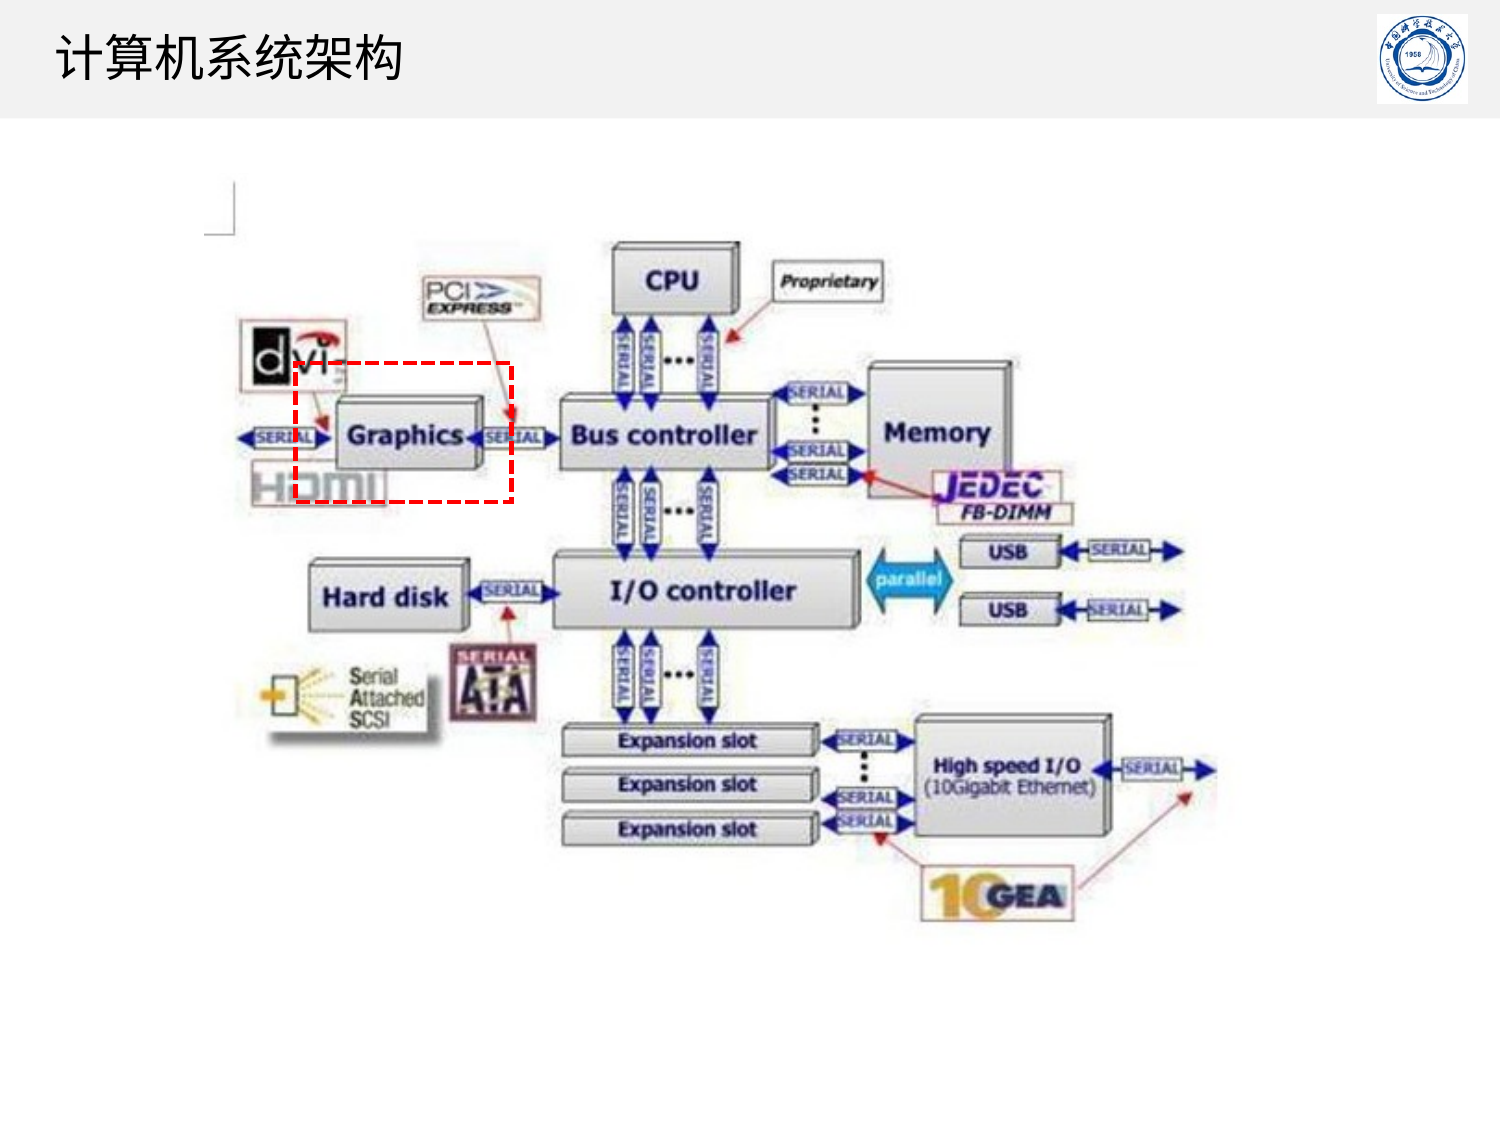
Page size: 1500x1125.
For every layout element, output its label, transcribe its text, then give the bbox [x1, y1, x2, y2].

picture [1377, 14, 1468, 104]
picture [204, 173, 1253, 978]
text_box 计算机系统架构 [39, 18, 420, 94]
